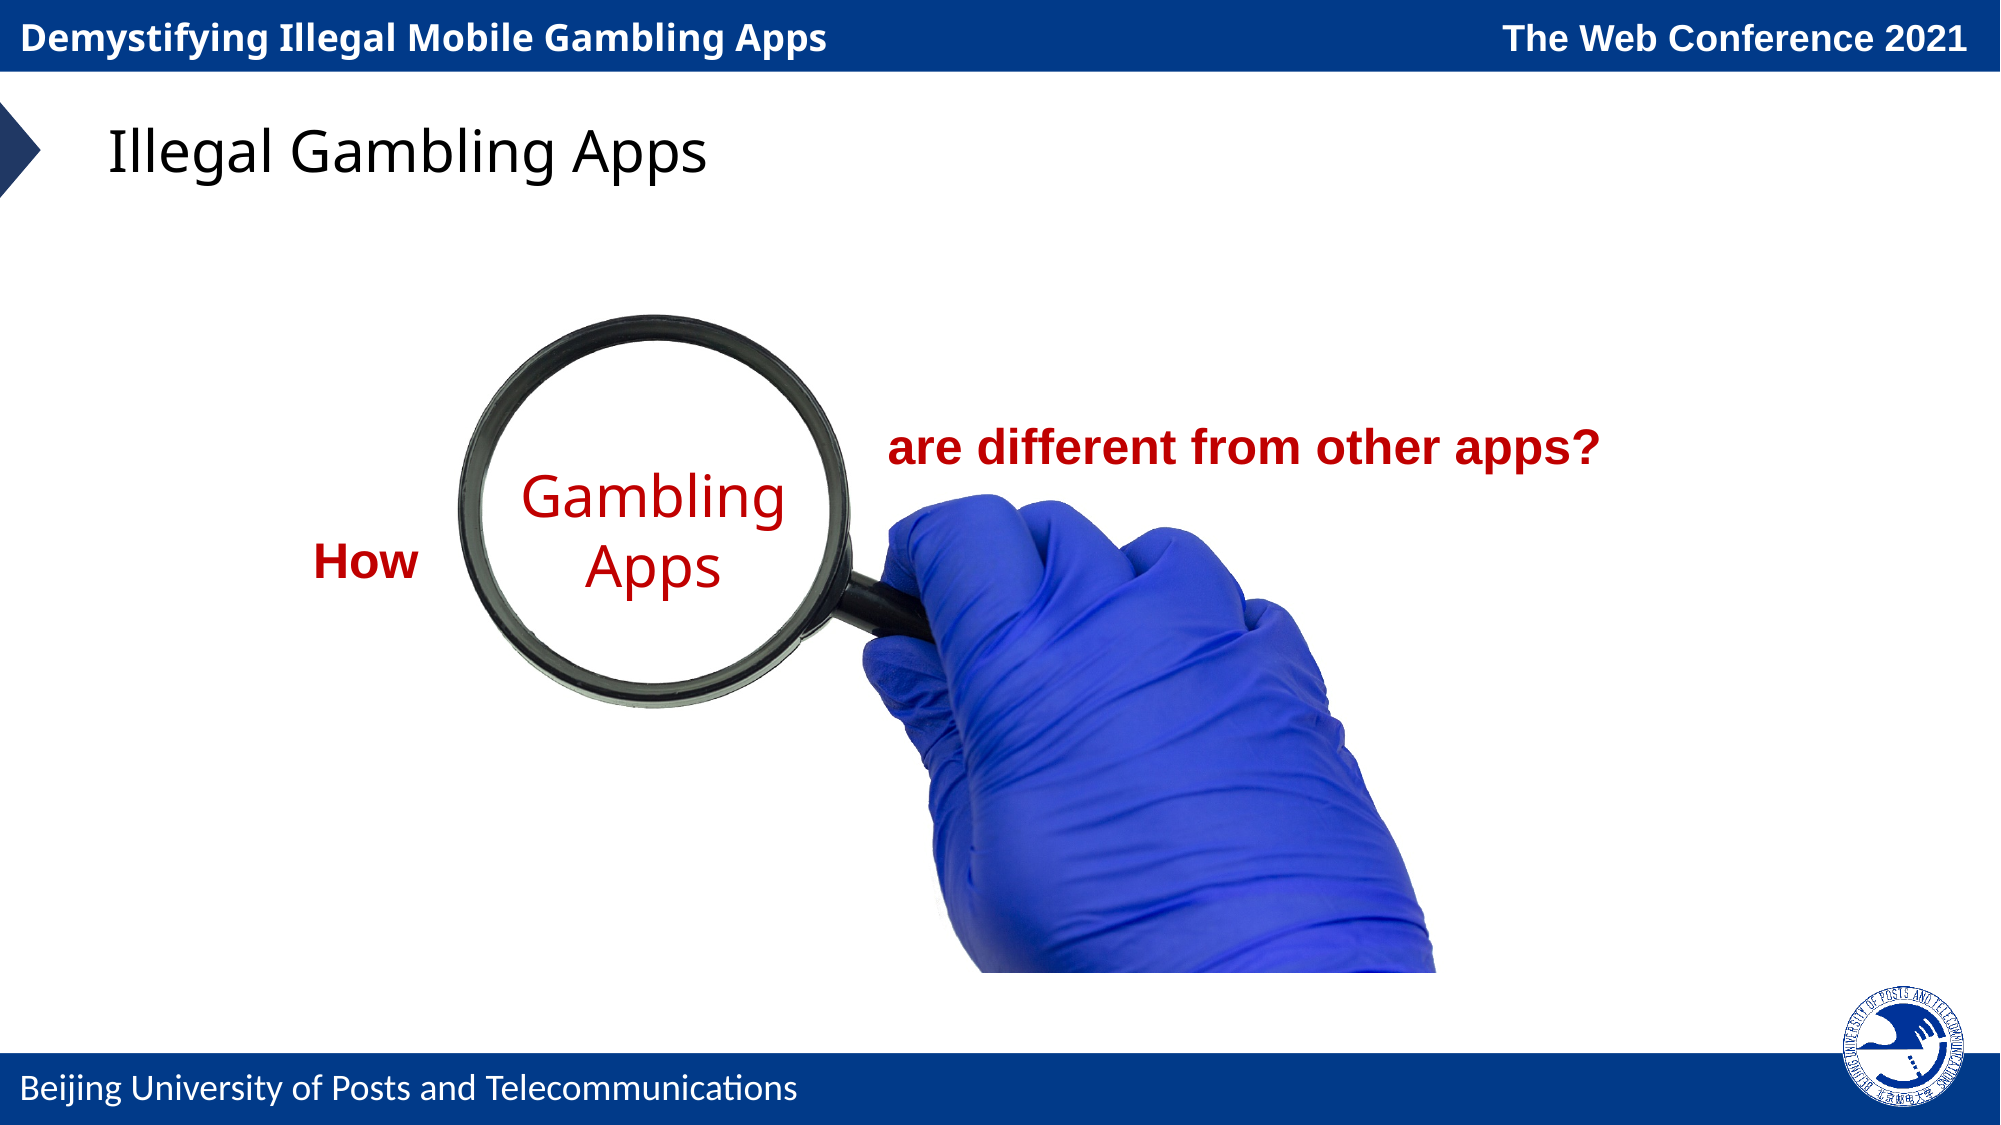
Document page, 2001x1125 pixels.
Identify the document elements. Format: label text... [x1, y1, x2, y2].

text_box How [298, 521, 410, 597]
picture [1843, 986, 1964, 1106]
text_box are different from other apps? [1459, 407, 1650, 483]
text_box Illegal Gambling Apps [93, 107, 724, 192]
picture [410, 274, 1459, 973]
text_box [0, 100, 43, 200]
